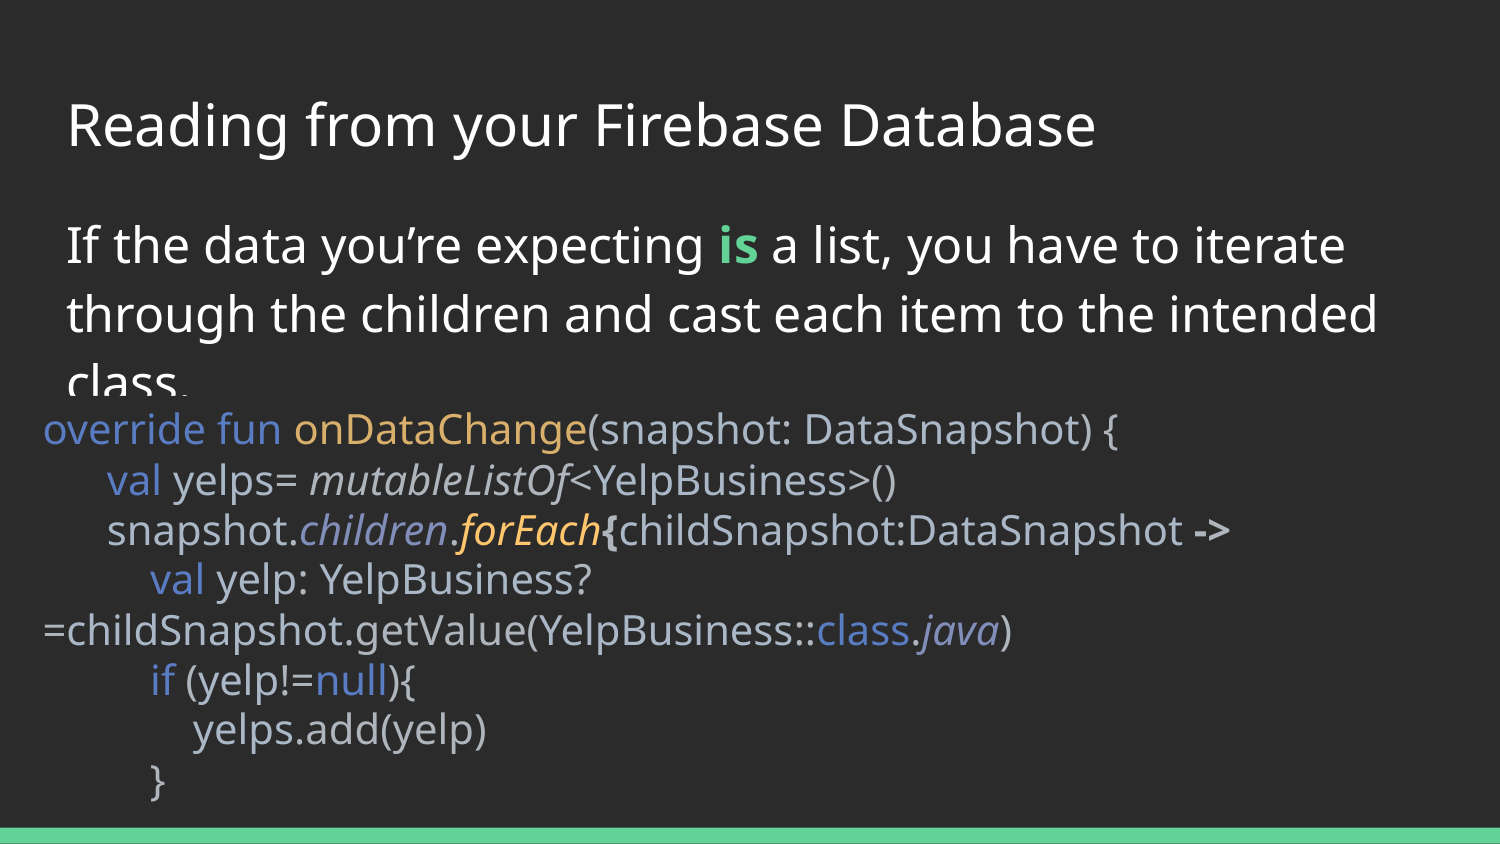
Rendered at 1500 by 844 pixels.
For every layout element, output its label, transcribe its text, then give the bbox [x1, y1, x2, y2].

text_box override fun onDataChange(snapshot: DataSnapshot) { val yelps= mutableListOf<YelpBusiness>() snapshot.children.forEach{childSnapshot:DataSnapshot -> val yelp: YelpBusiness?=childSnapshot.getValue(YelpBusiness::class.java) if (yelp!=null){ yelps.add(yelp) } [27, 395, 1500, 811]
title Reading from your Firebase Database [51, 72, 1449, 167]
list If the data you’re expecting is a list, you have to iterate through the children and cast each item to the intended class. [51, 189, 1449, 312]
text_box [102, 811, 1487, 844]
